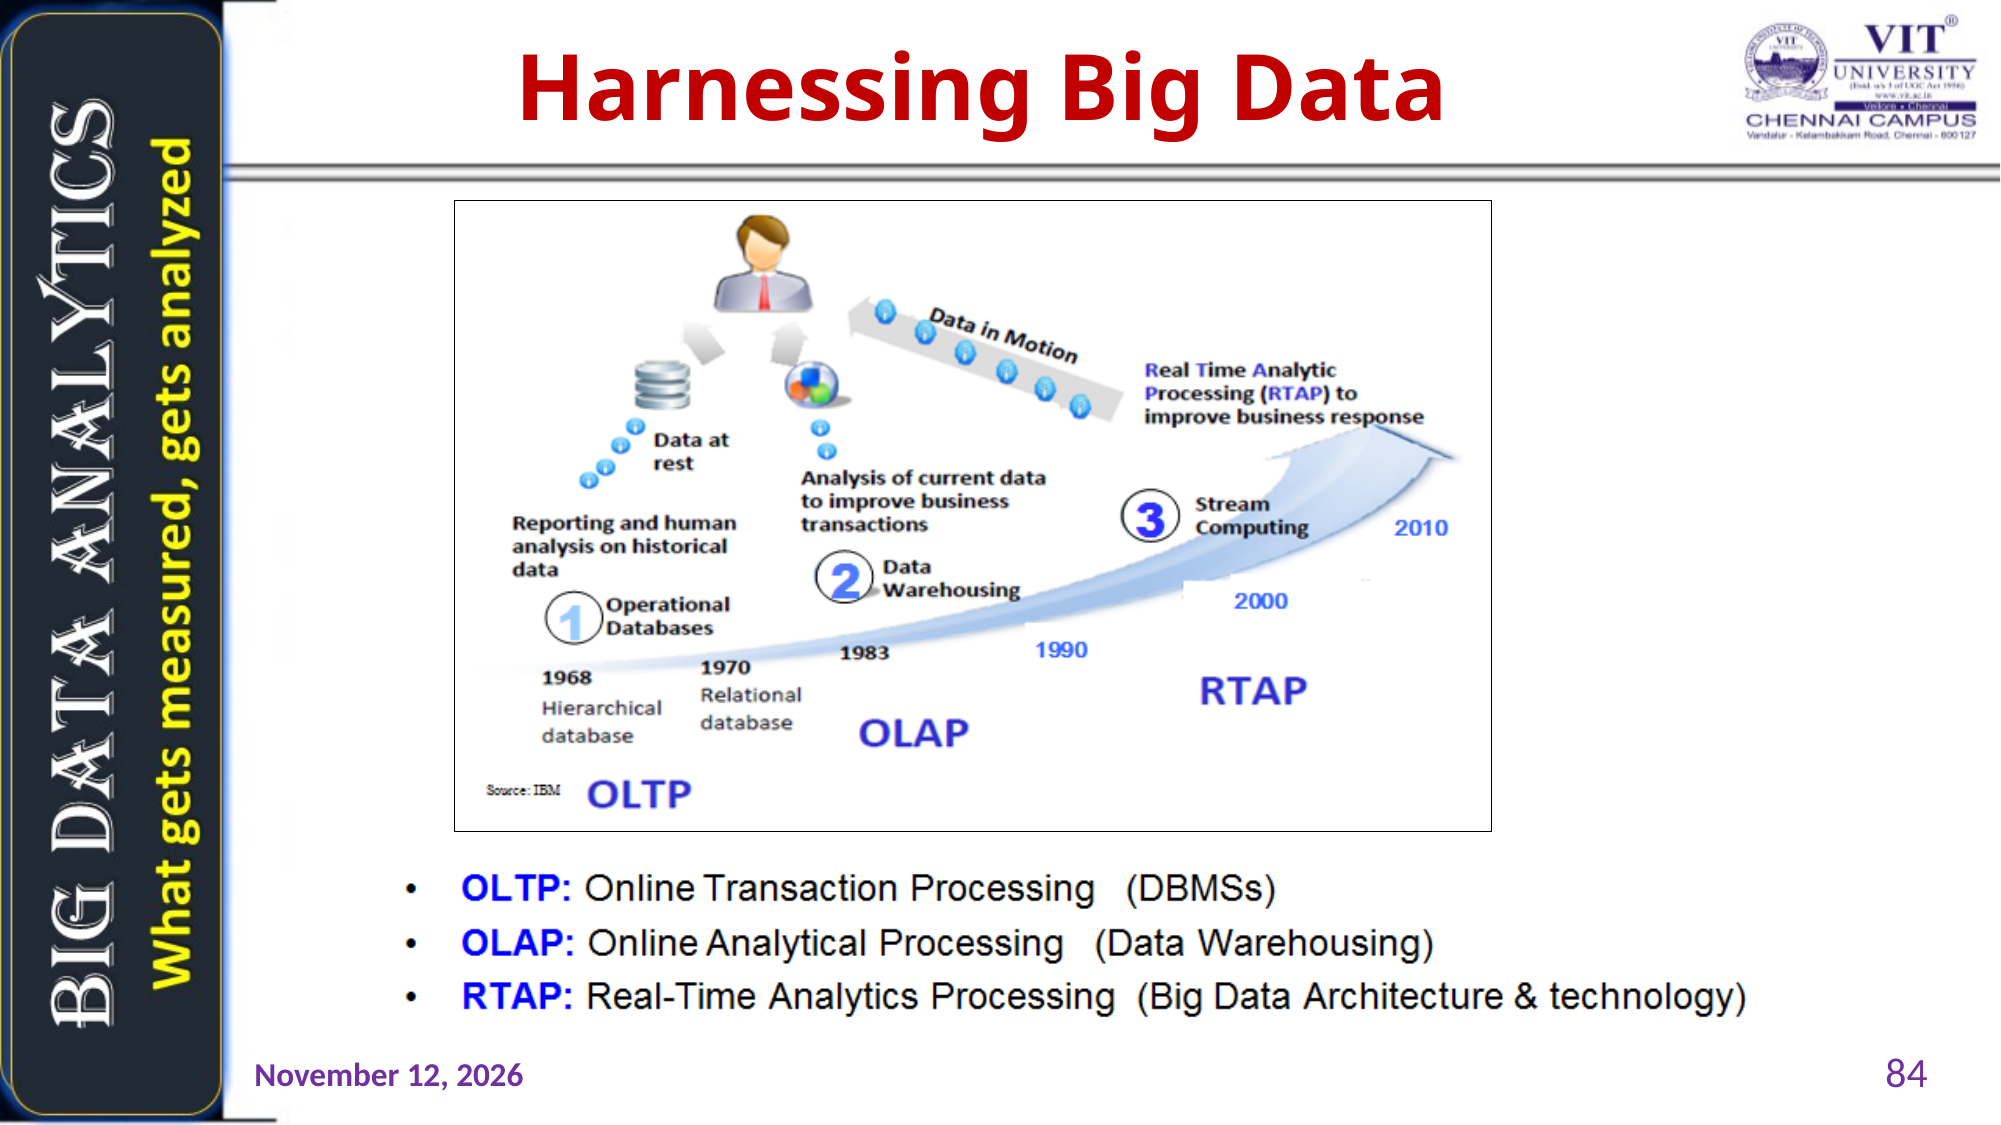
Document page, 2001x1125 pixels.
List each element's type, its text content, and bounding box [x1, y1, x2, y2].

picture [0, 0, 2001, 1125]
slide_number 84 [1778, 1040, 1943, 1103]
title Harnessing Big Data [239, 16, 1725, 167]
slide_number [239, 1042, 588, 1103]
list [454, 200, 1492, 832]
